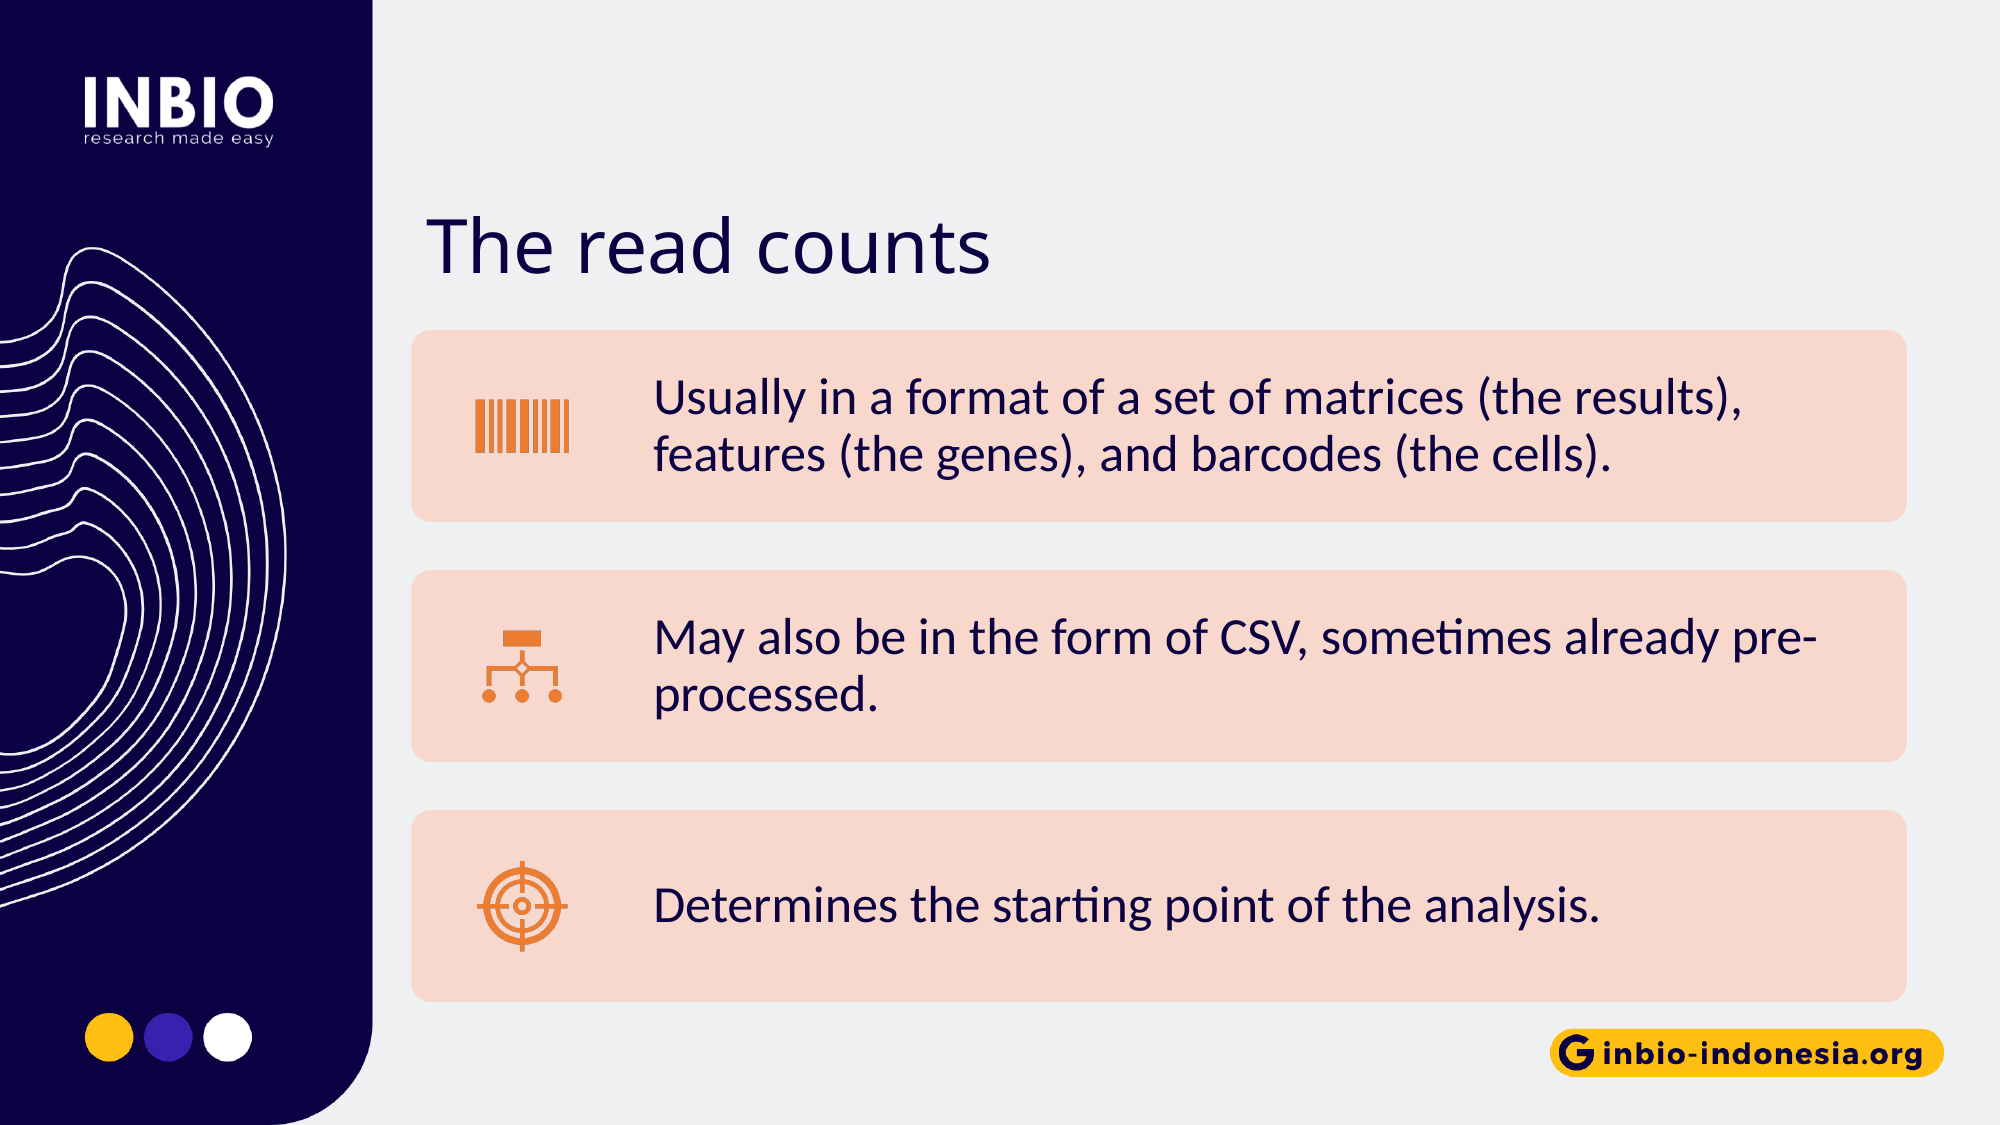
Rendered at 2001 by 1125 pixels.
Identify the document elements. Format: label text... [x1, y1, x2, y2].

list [411, 330, 1907, 1003]
picture [0, 0, 2000, 1125]
title The read counts [411, 183, 1907, 298]
